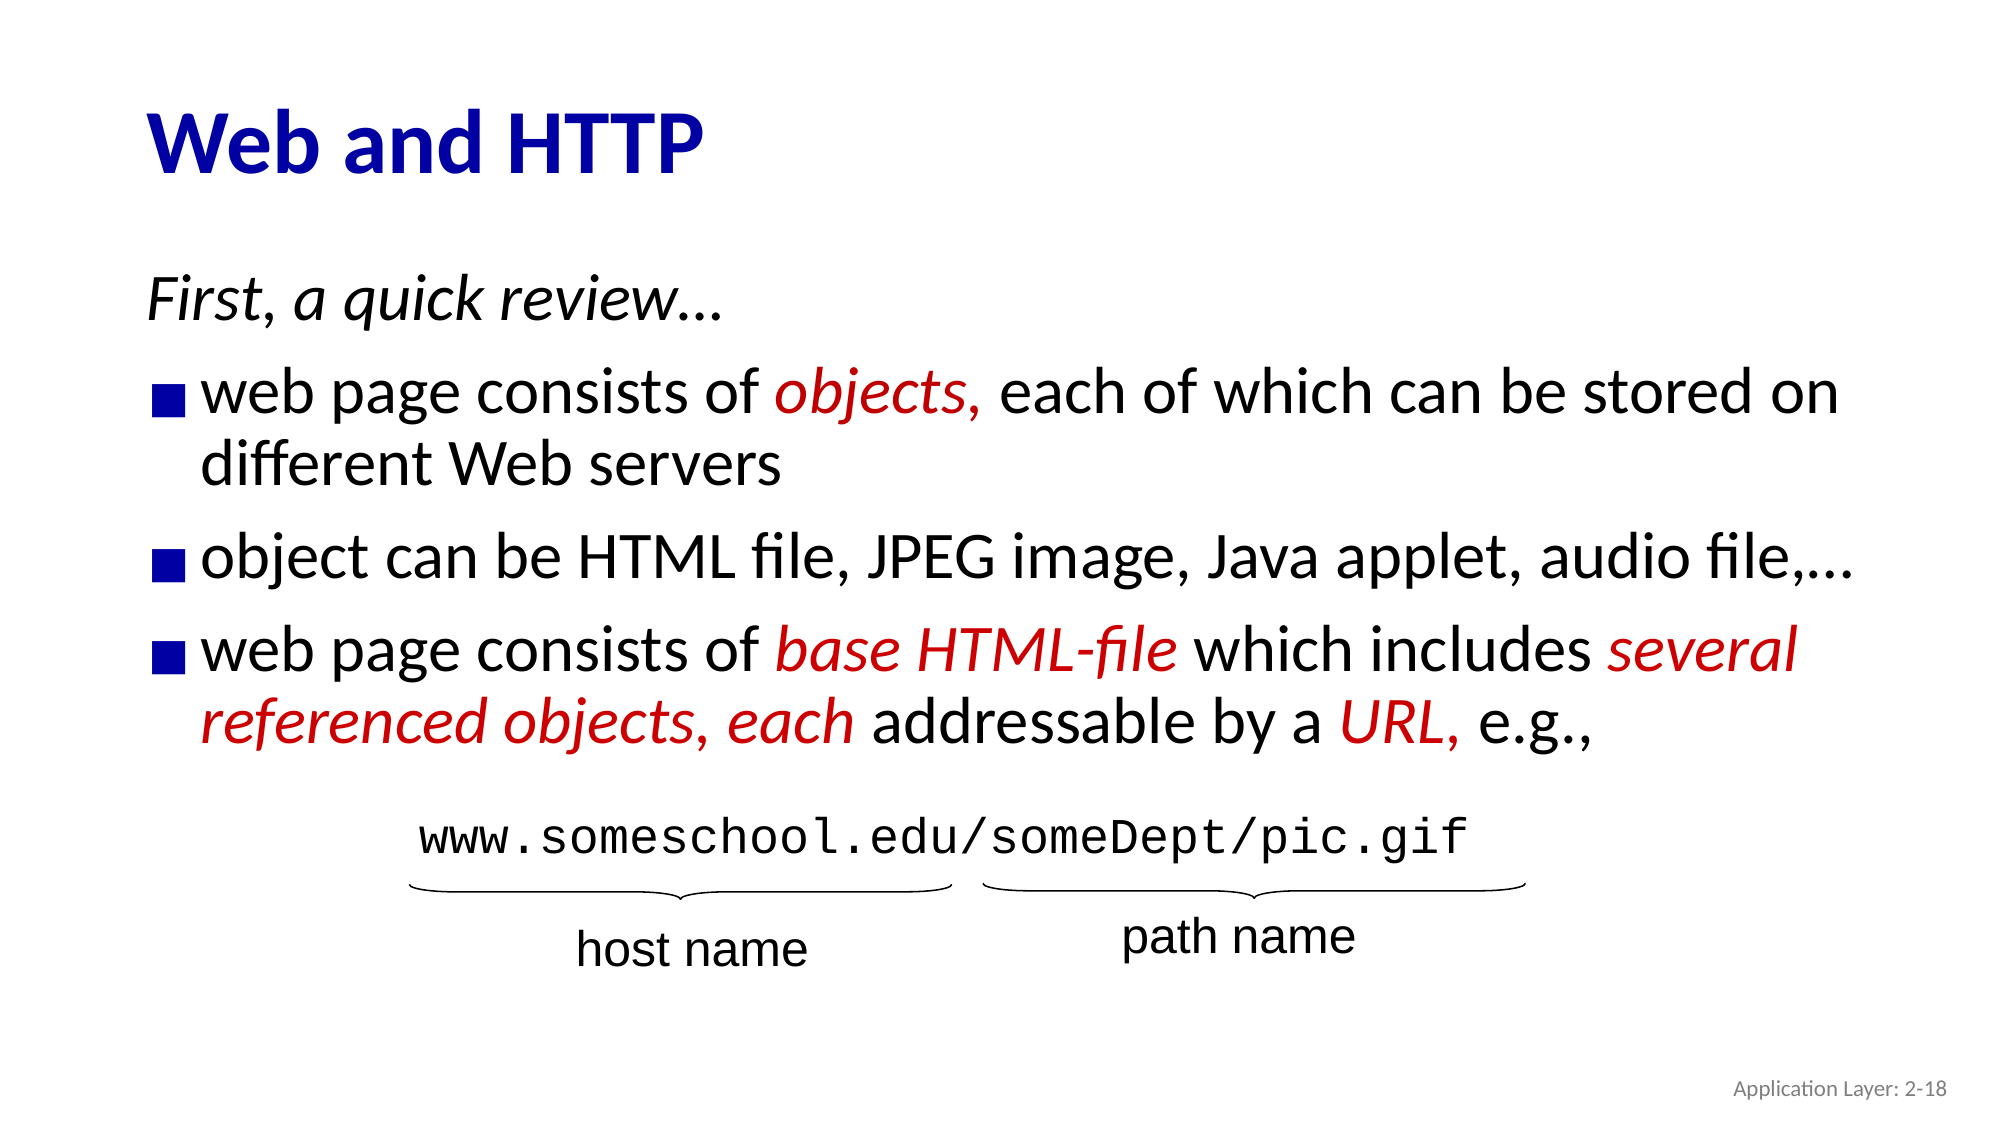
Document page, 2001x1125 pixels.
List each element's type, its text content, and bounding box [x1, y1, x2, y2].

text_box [403, 795, 1526, 985]
text_box First, a quick review… web page consists of objects, each of which can be stored on different Web servers object can be HTML file, JPEG image, Java applet, audio file,… web page consists of base HTML-file which includes several referenced objects, each addressable by a URL, e.g., [109, 255, 1878, 1019]
slide_number Application Layer: 2-‹#› [1512, 1056, 1963, 1117]
title Web and HTTP [131, 70, 1856, 218]
